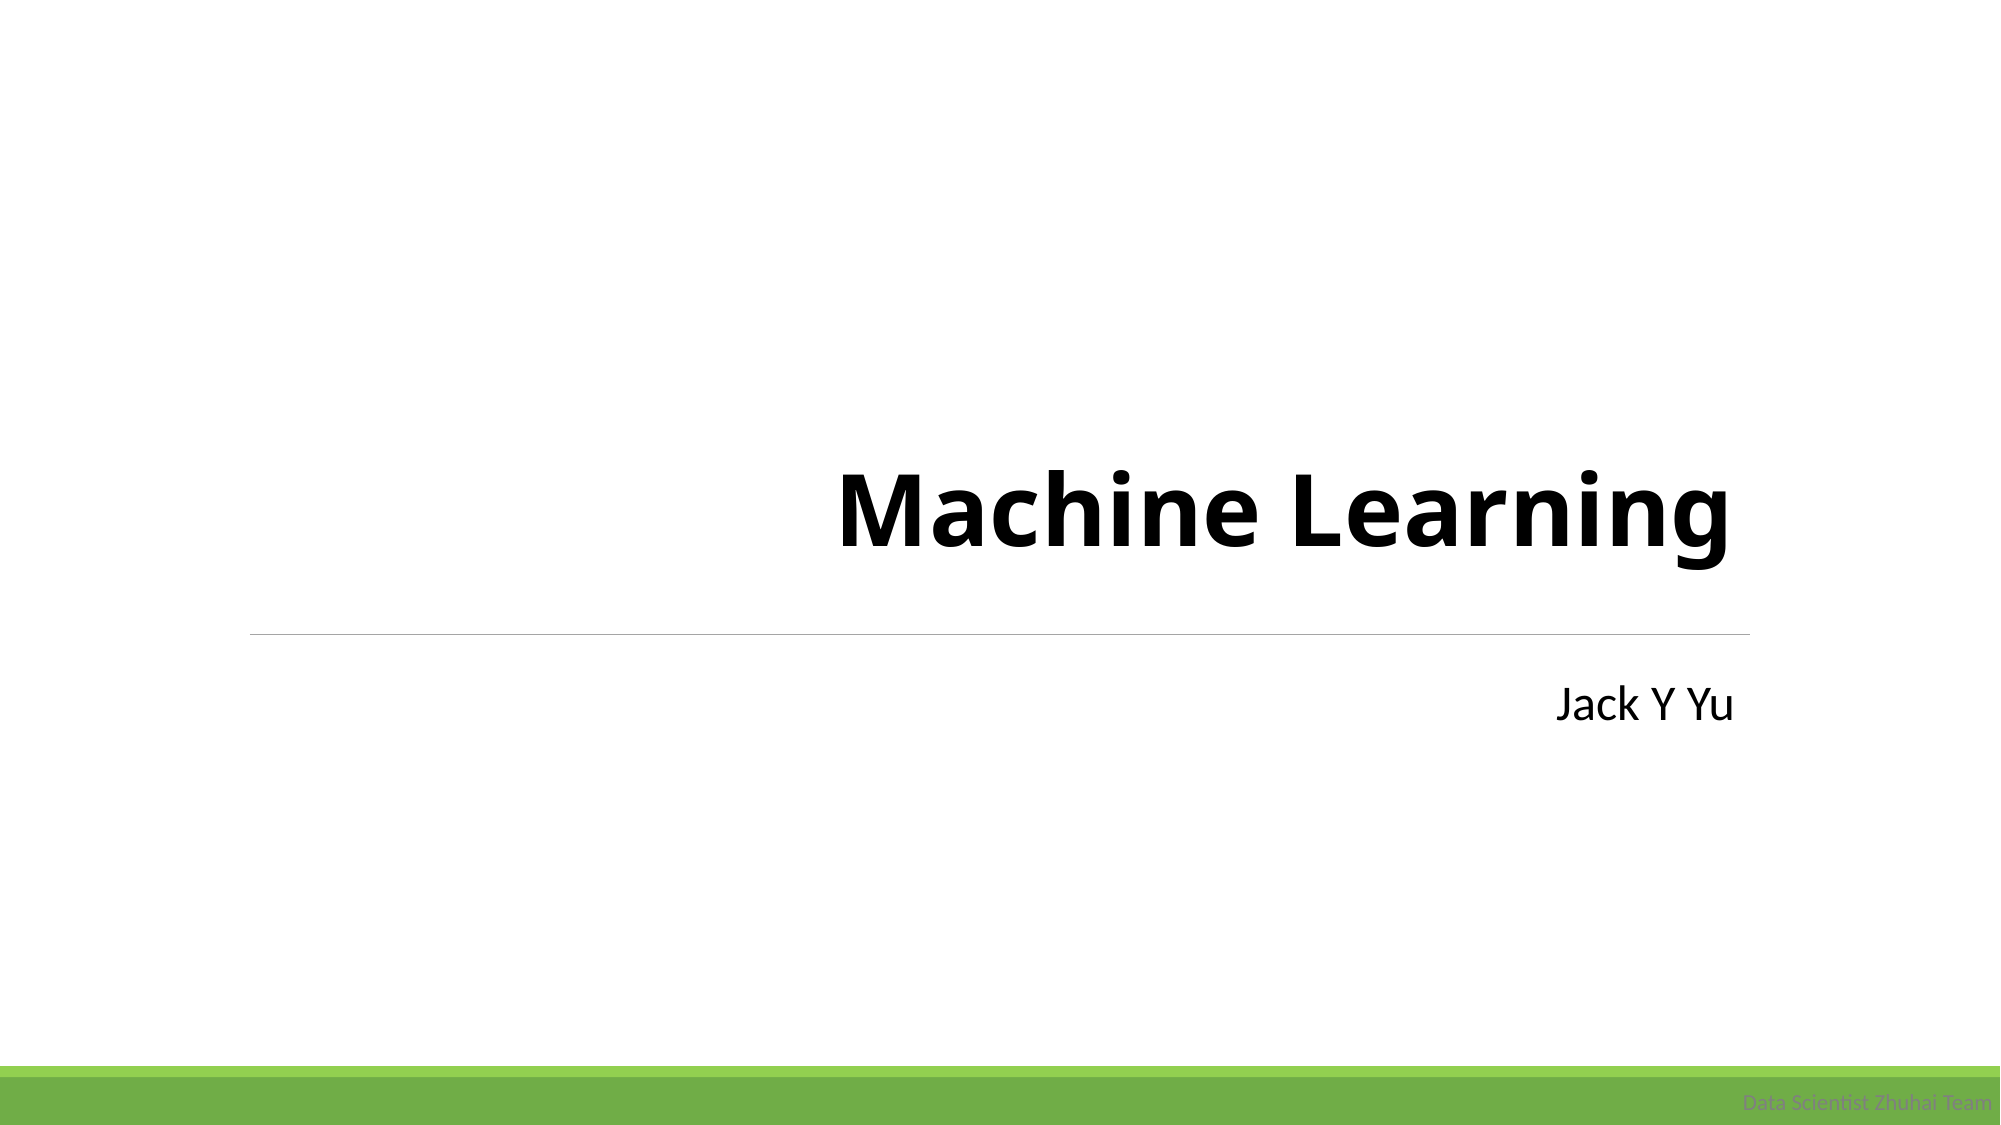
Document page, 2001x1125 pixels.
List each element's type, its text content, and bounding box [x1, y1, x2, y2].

title Machine Learning [249, 184, 1750, 576]
subtitle Jack Y Yu [249, 669, 1750, 941]
